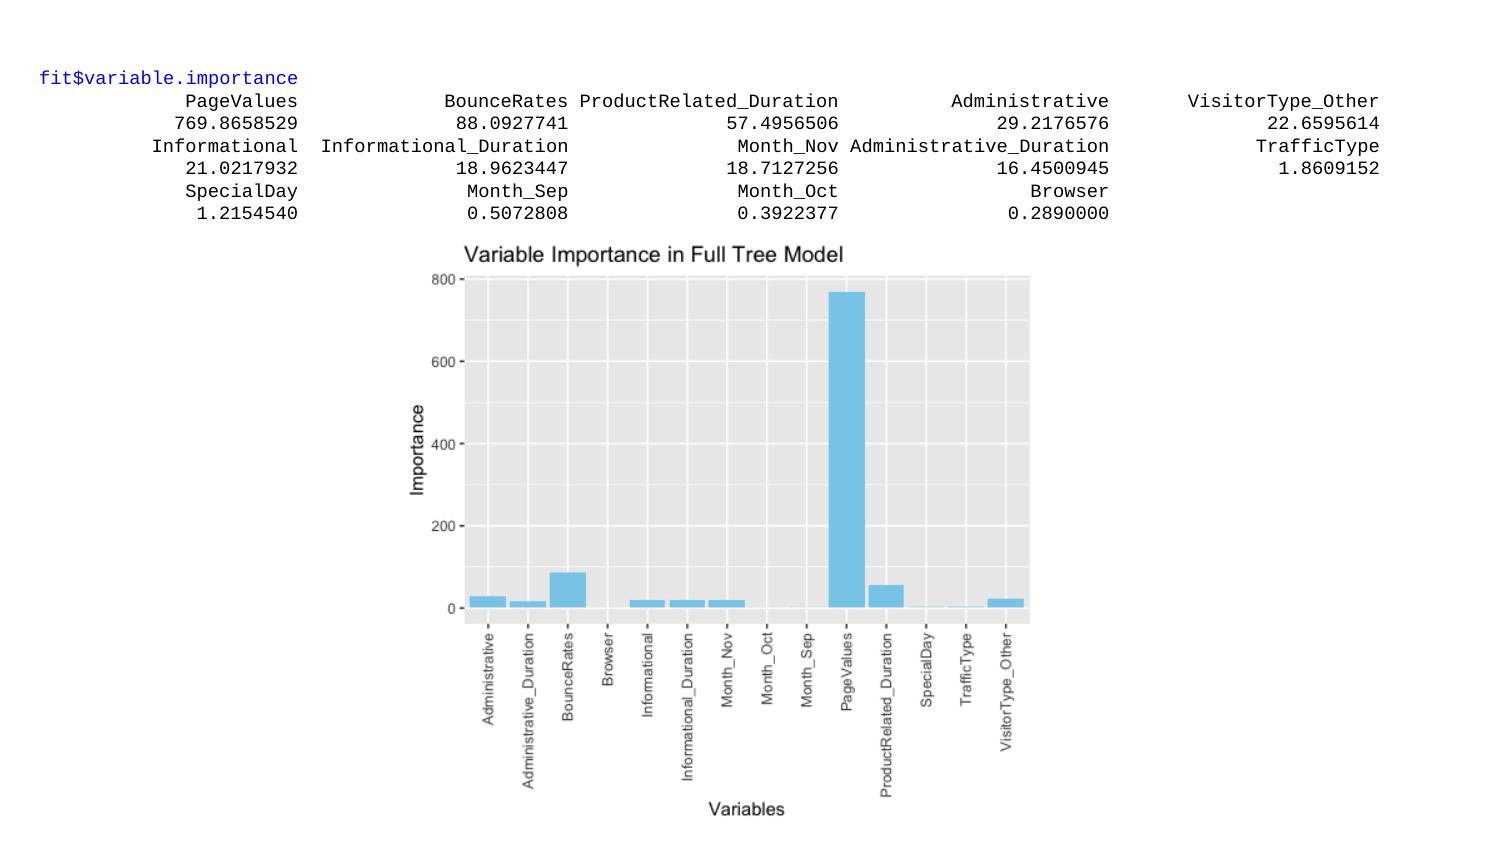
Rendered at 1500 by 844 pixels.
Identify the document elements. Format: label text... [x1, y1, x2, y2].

picture [400, 236, 1039, 828]
text_box fit$variable.importance PageValues BounceRates ProductRelated_Duration Administrative VisitorType_Other 769.8658529 88.0927741 57.4956506 29.2176576 22.6595614 Informational Informational_Duration Month_Nov Administrative_Duration TrafficType 21.0217932 18.9623447 18.7127256 16.4500945 1.8609152 SpecialDay Month_Sep Month_Oct Browser 1.2154540 0.5072808 0.3922377 0.2890000 [24, 50, 1416, 303]
